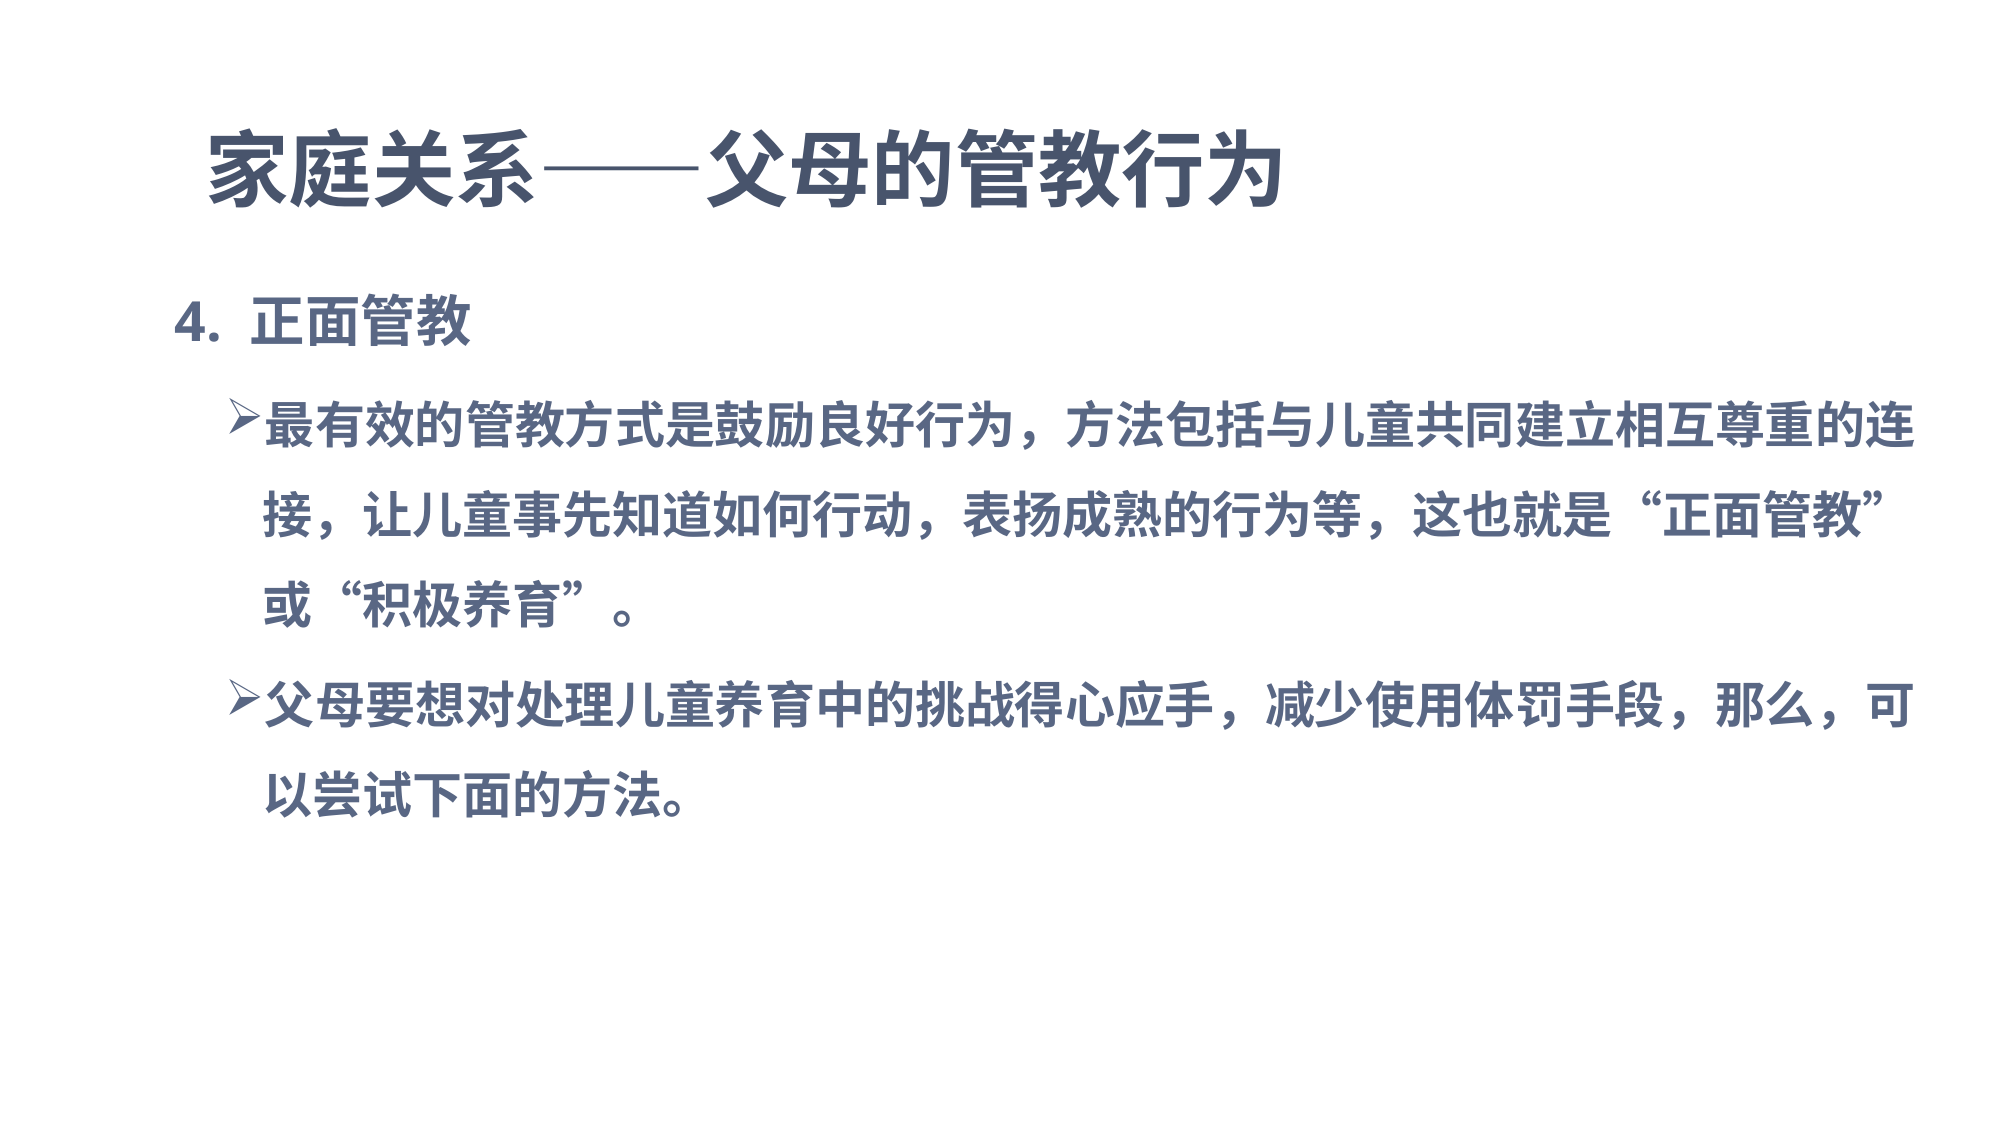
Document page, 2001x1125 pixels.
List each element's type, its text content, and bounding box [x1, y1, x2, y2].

text_box 4. 正面管教 最有效的管教方式是鼓励良好行为，方法包括与儿童共同建立相互尊重的连接，让儿童事先知道如何行动，表扬成熟的行为等，这也就是“正面管教”或“积极养育”。 父母要想对处理儿童养育中的挑战得心应手，减少使用体罚手段，那么，可以尝试下面的方法。 [135, 245, 1931, 1063]
text_box 家庭关系——父母的管教行为 [190, 65, 1374, 283]
